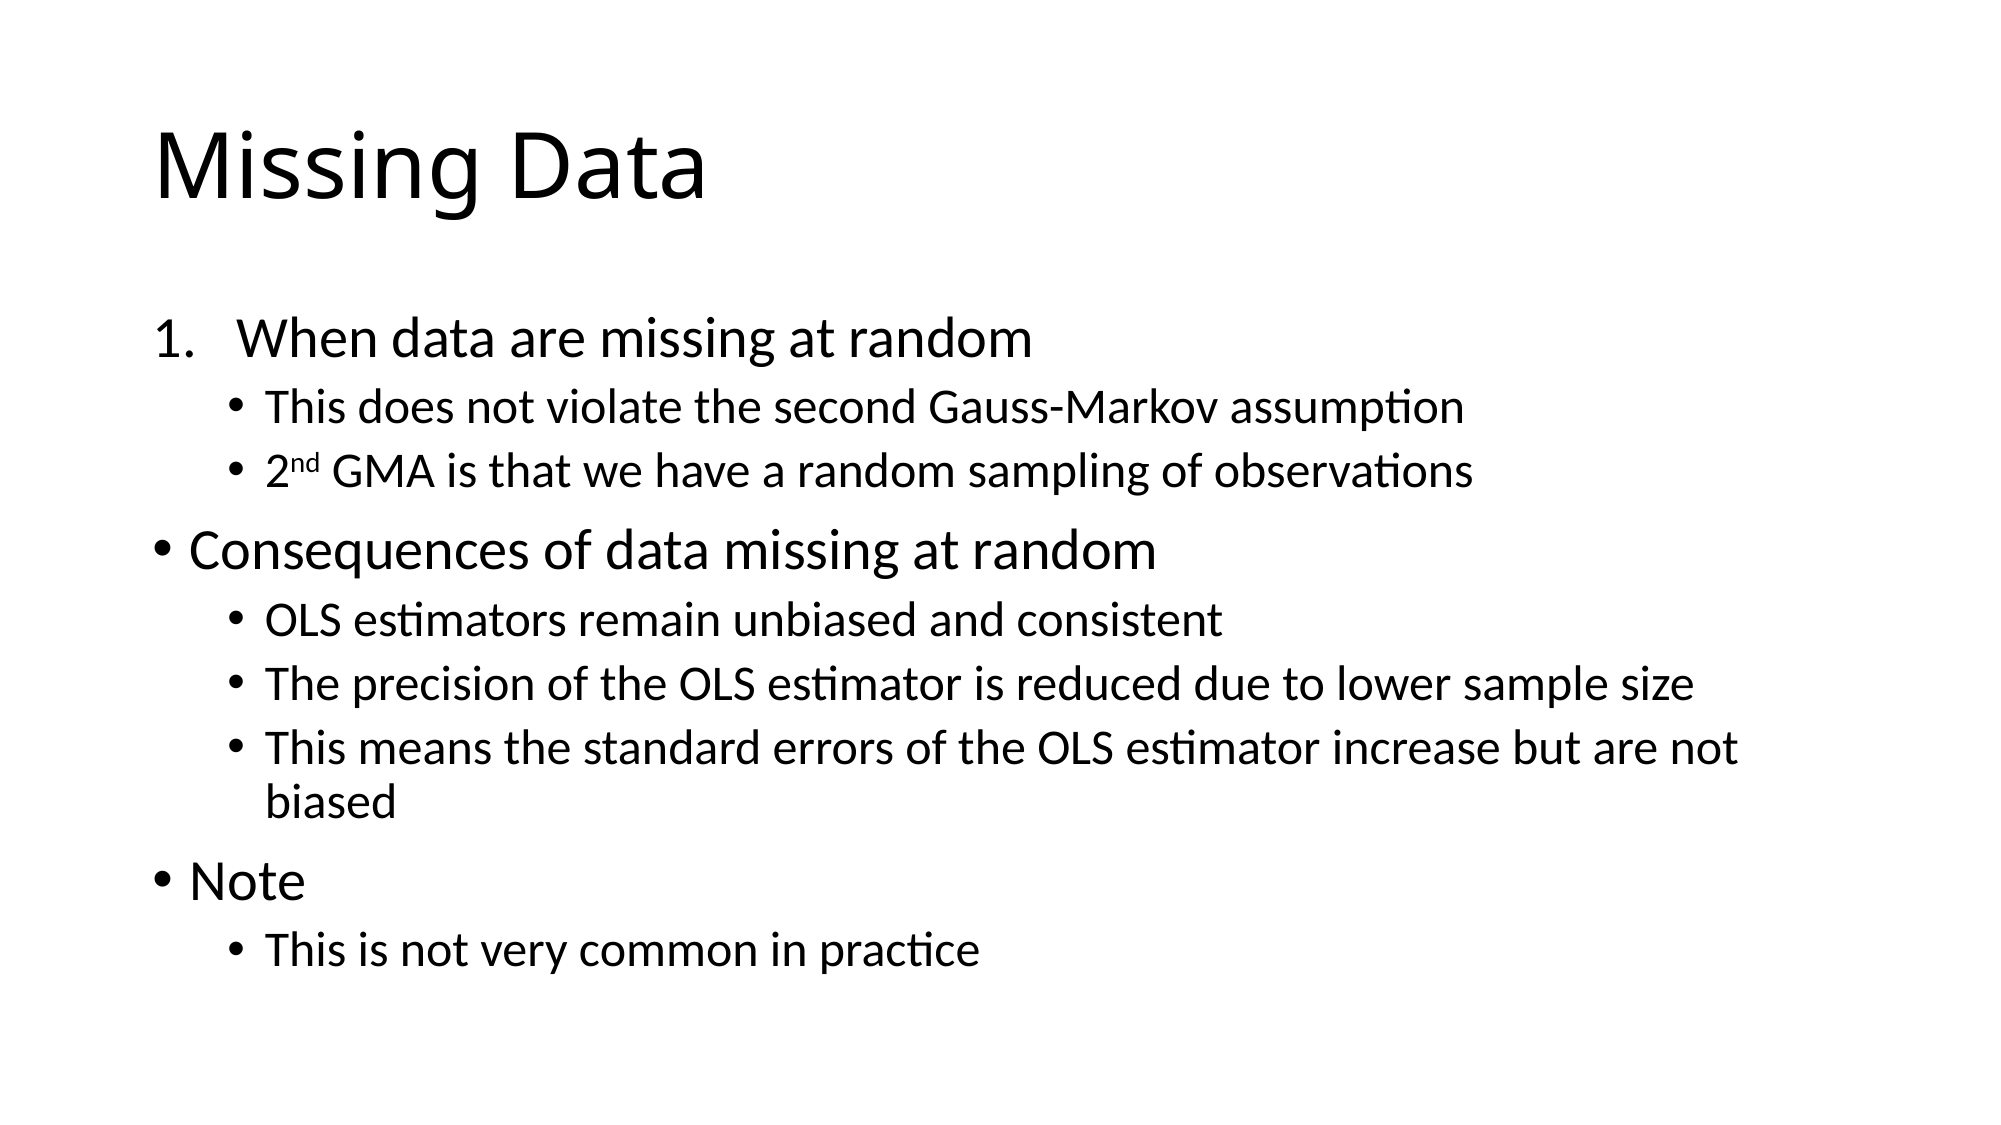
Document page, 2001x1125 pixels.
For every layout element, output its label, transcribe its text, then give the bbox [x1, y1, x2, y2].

list When data are missing at random This does not violate the second Gauss-Markov assumption 2nd GMA is that we have a random sampling of observations Consequences of data missing at random OLS estimators remain unbiased and consistent The precision of the OLS estimator is reduced due to lower sample size This means the standard errors of the OLS estimator increase but are not biased Note This is not very common in practice [137, 299, 1863, 1014]
title Missing Data [137, 59, 1863, 278]
